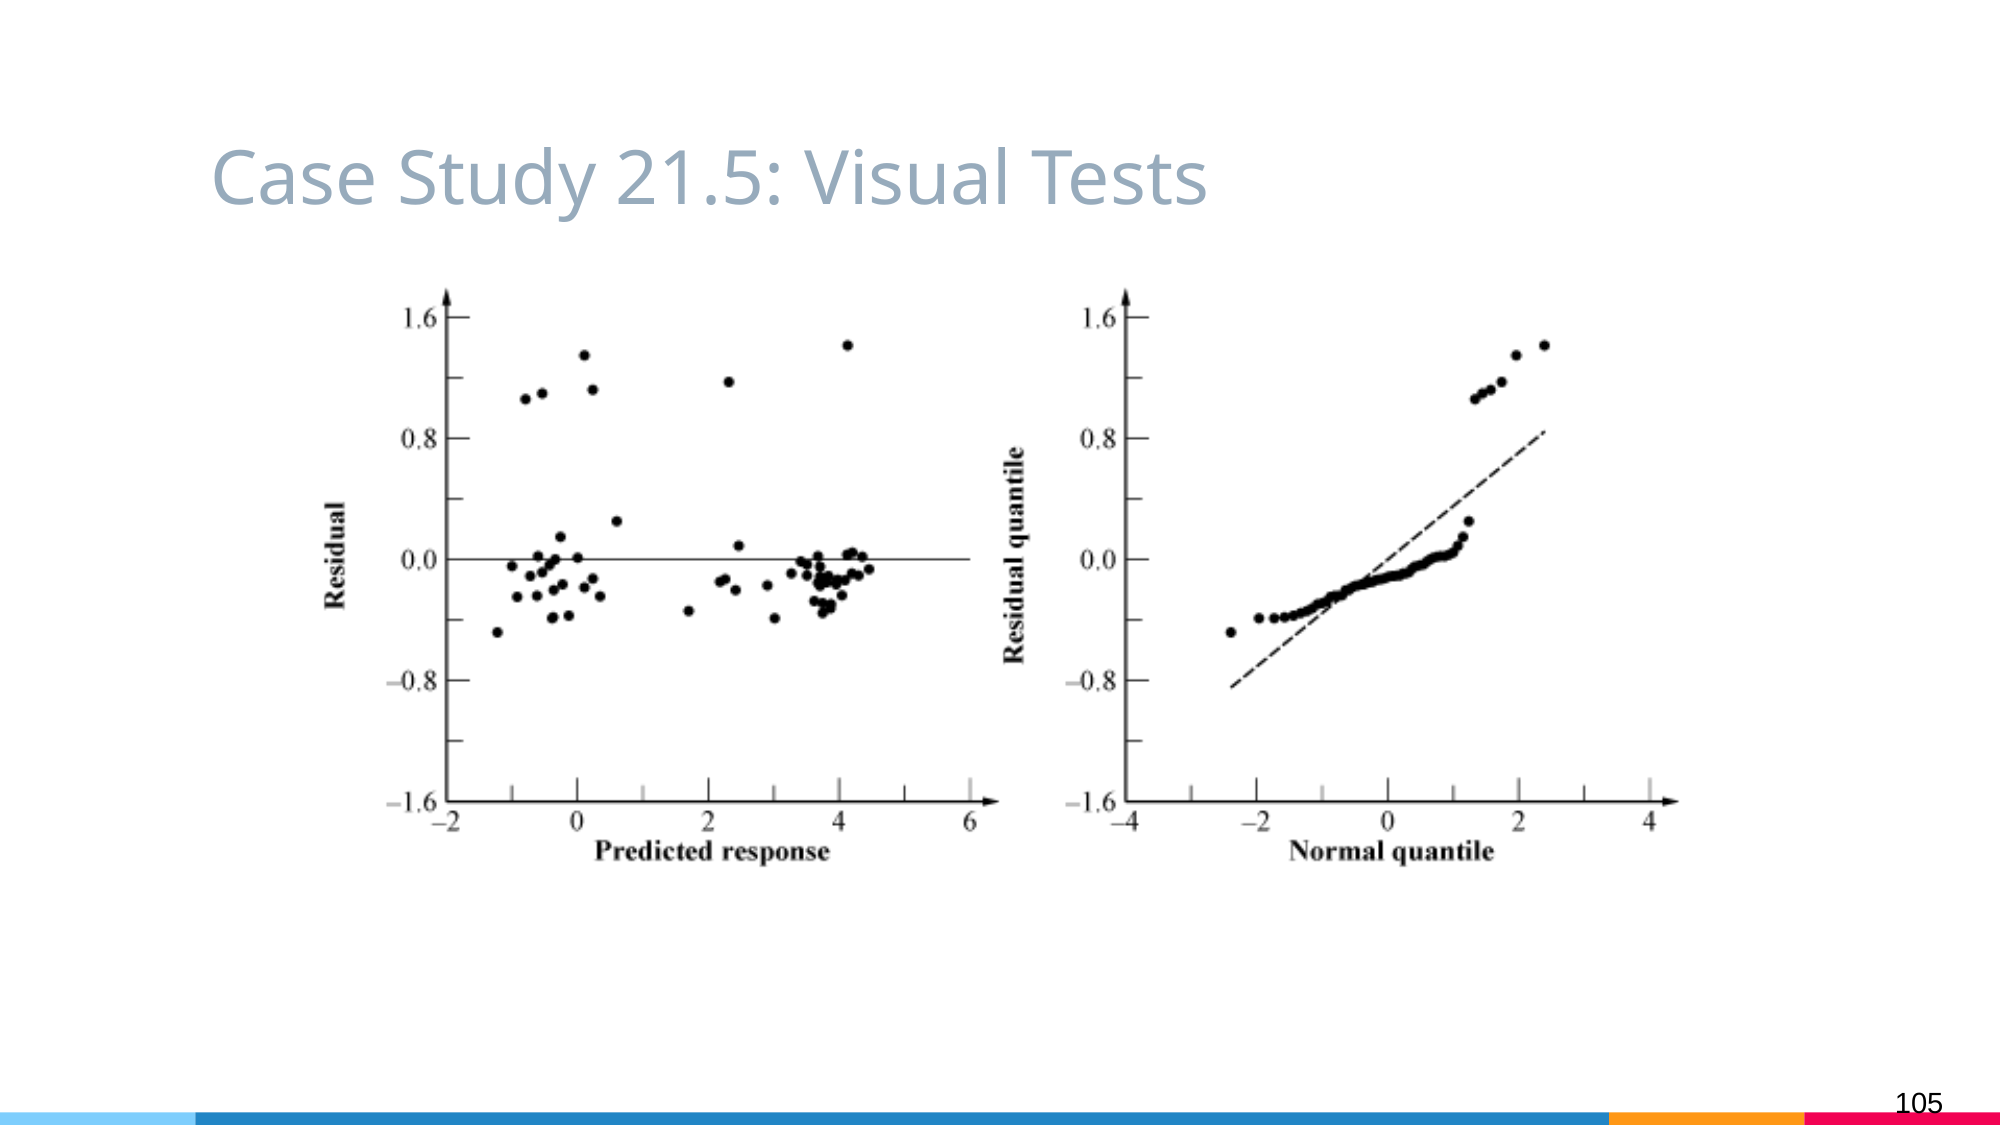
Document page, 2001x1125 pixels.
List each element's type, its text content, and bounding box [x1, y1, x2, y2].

picture [314, 248, 1688, 877]
title Case Study 21.5: Visual Tests [195, 47, 1802, 236]
